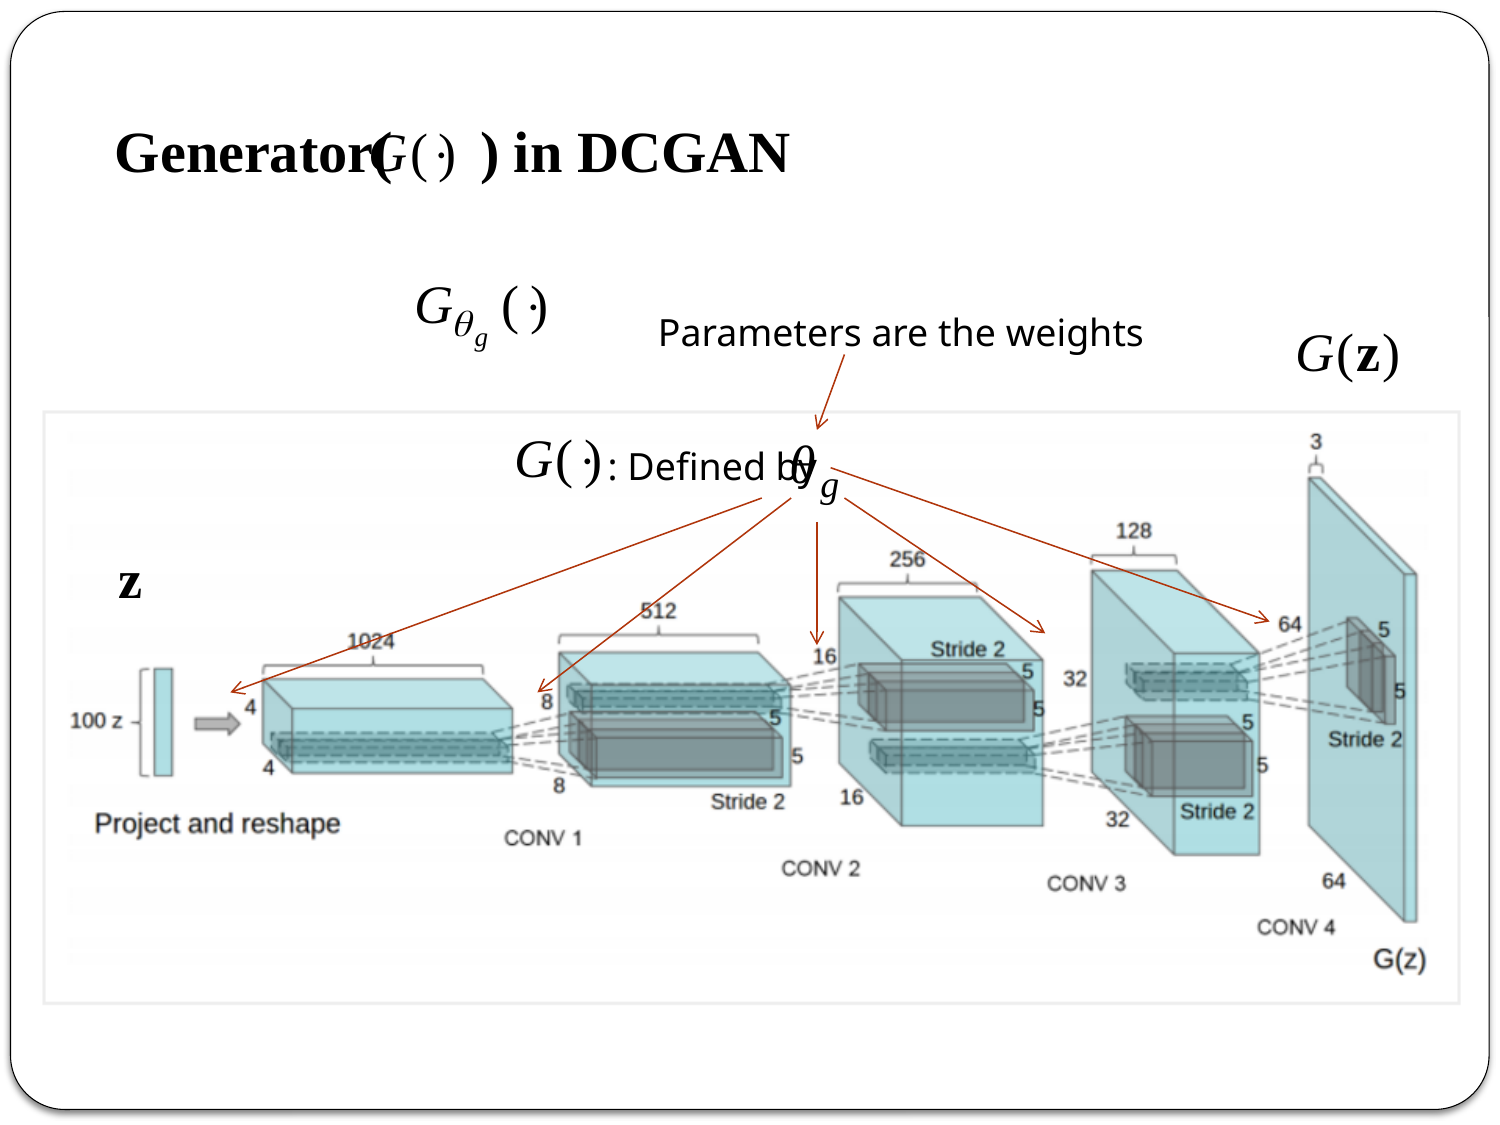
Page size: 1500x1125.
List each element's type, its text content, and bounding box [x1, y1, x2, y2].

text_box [229, 497, 535, 693]
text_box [830, 467, 1270, 622]
text_box Generator( ) in DCGAN [100, 107, 1376, 209]
picture [24, 394, 1476, 1024]
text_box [107, 560, 157, 611]
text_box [505, 423, 615, 496]
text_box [537, 497, 792, 693]
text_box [1286, 317, 1412, 400]
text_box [405, 269, 559, 367]
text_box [781, 429, 853, 523]
text_box Parameters are the weights [643, 301, 1160, 361]
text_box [359, 116, 469, 199]
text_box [816, 354, 845, 431]
